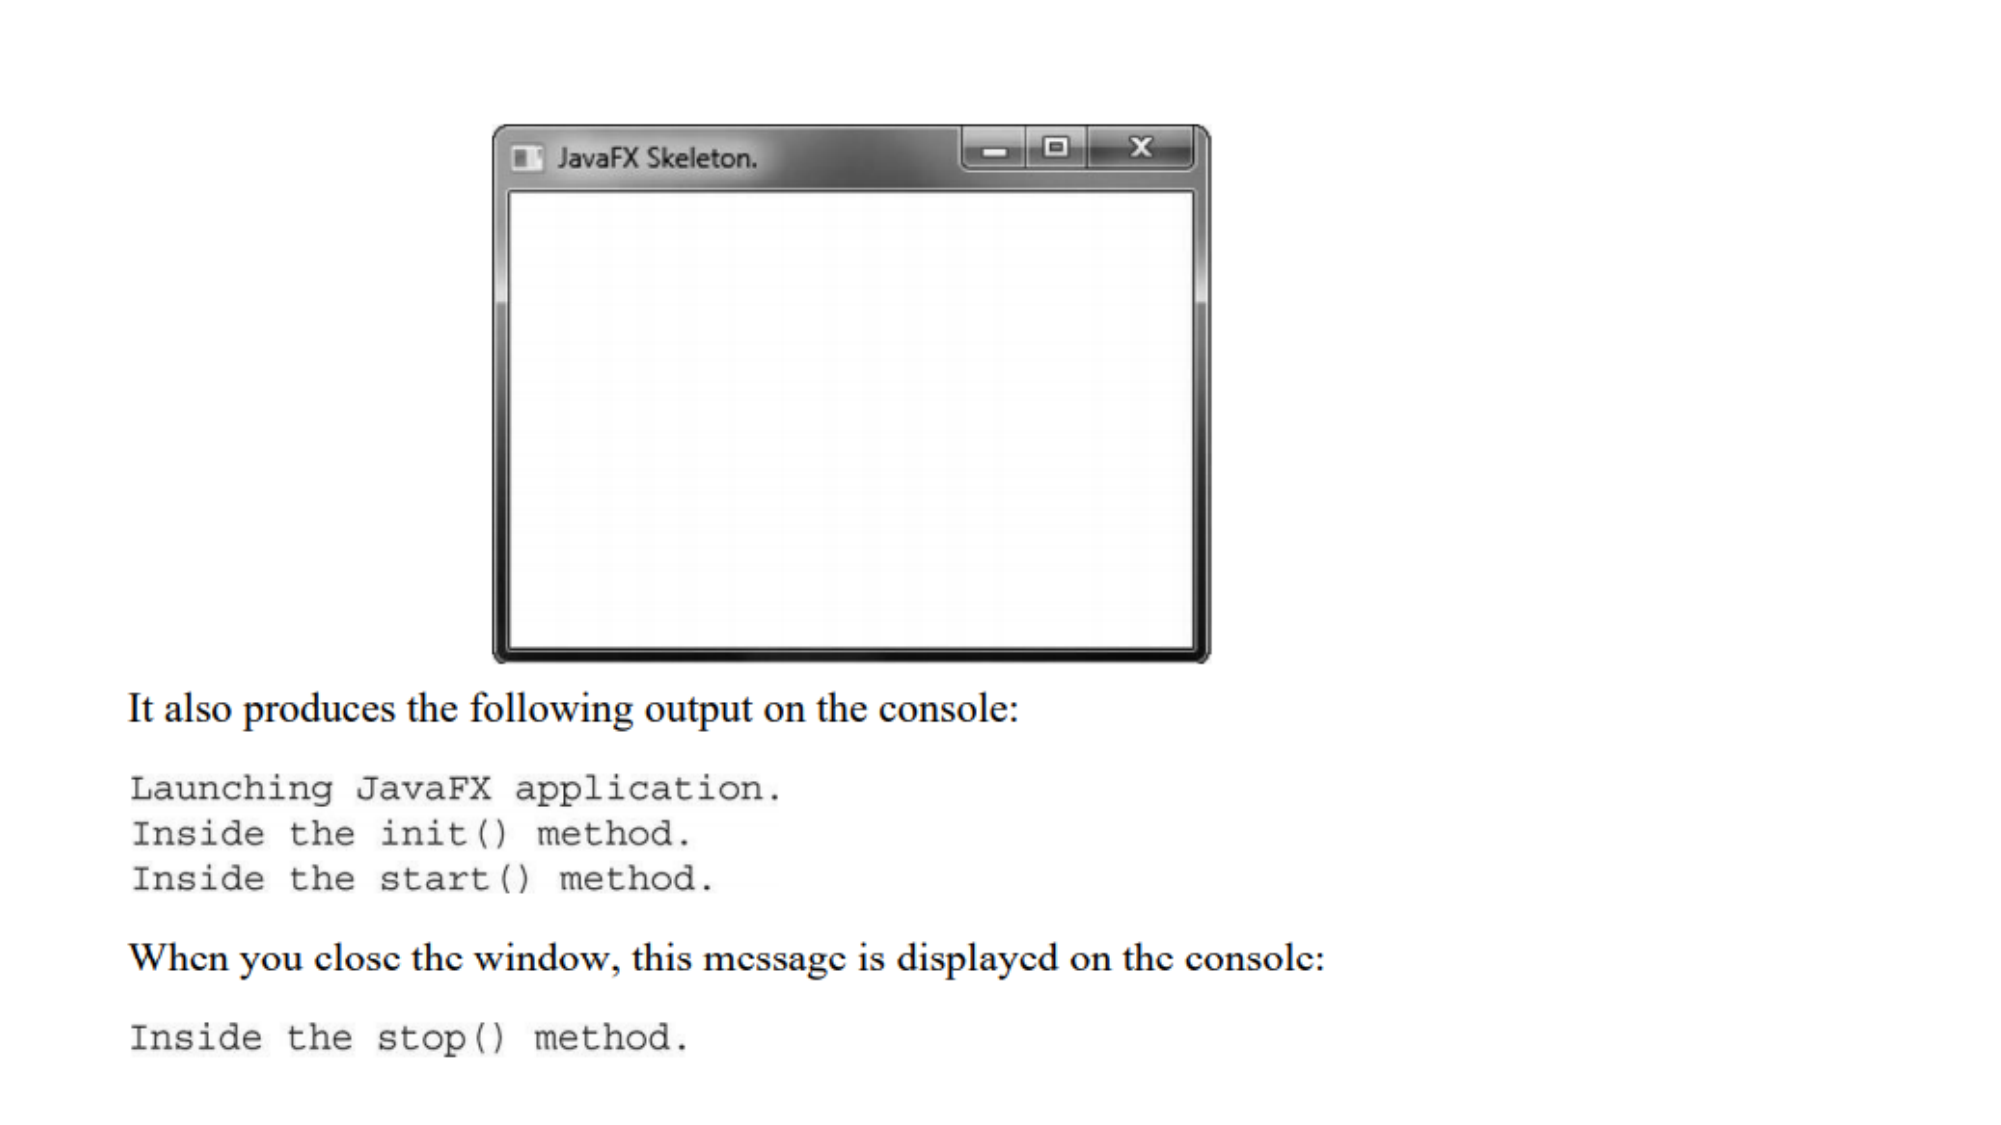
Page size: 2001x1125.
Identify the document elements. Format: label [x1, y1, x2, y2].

picture [99, 63, 1353, 1074]
